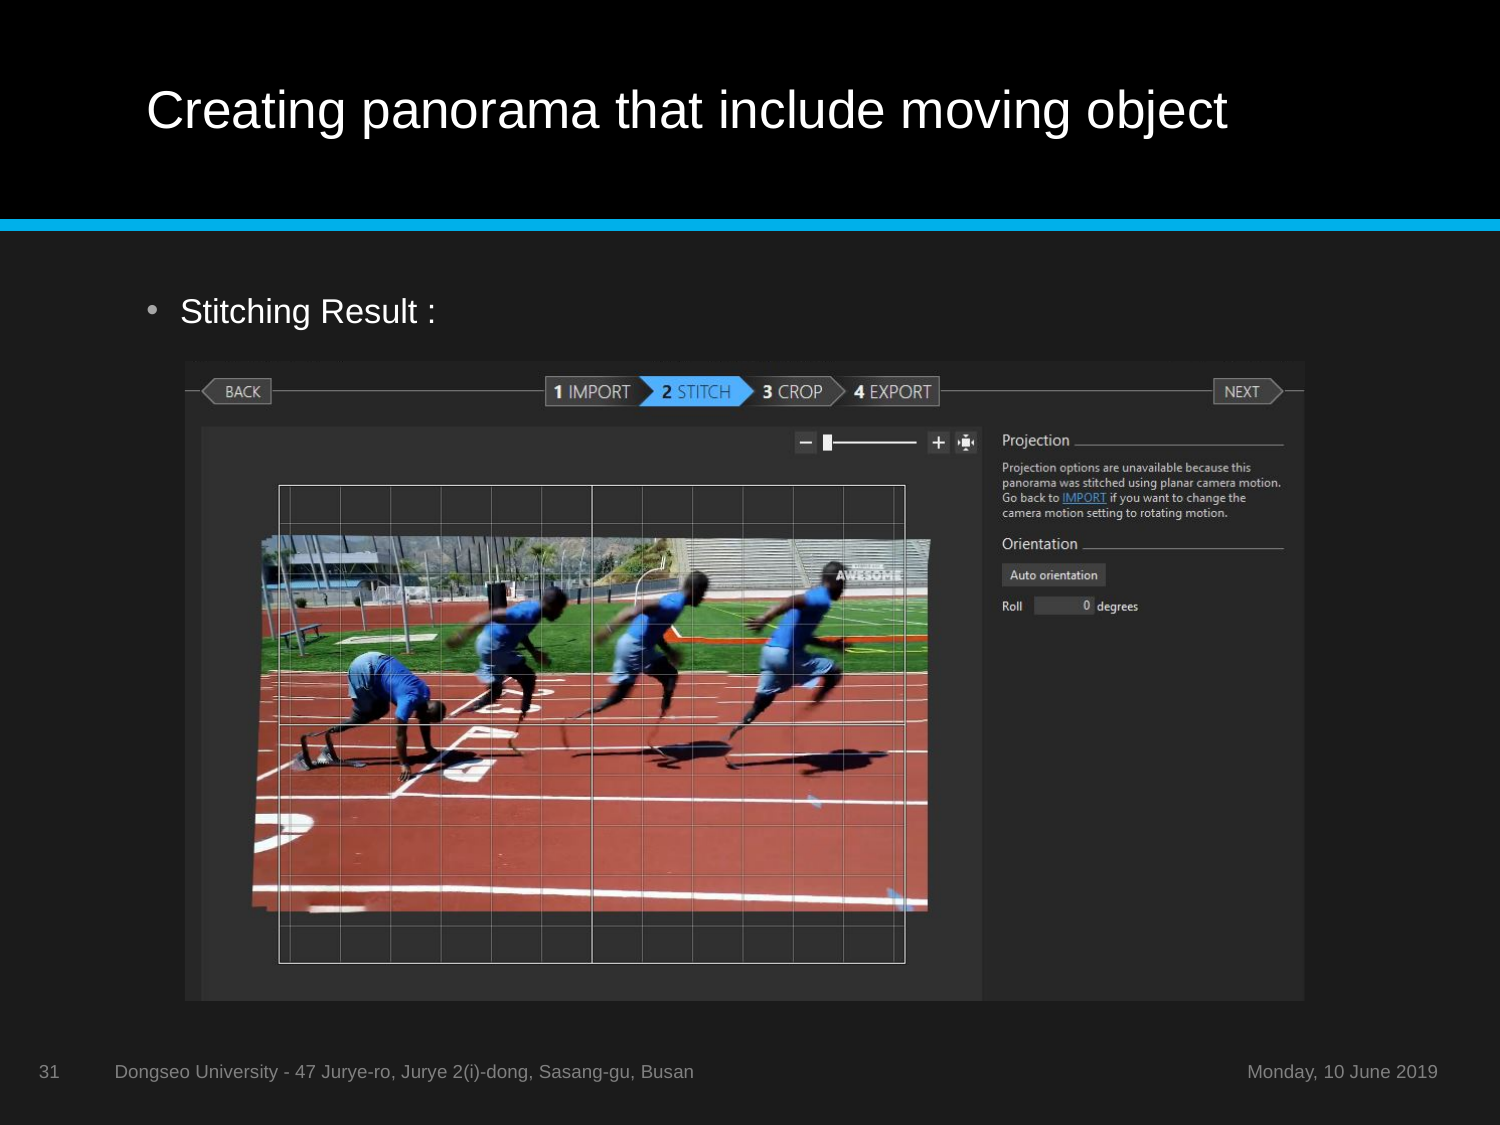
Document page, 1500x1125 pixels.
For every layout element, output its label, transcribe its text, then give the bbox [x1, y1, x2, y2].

title Creating panorama that include moving object [131, 20, 1369, 201]
picture [184, 361, 1306, 1001]
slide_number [1167, 1048, 1454, 1094]
footer Dongseo University - 47 Jurye-ro, Jurye 2(i)-dong, Sasang-gu, Busan [99, 1048, 1101, 1094]
list Stitching Result : [131, 281, 1369, 1013]
slide_number 31 [10, 1048, 75, 1094]
